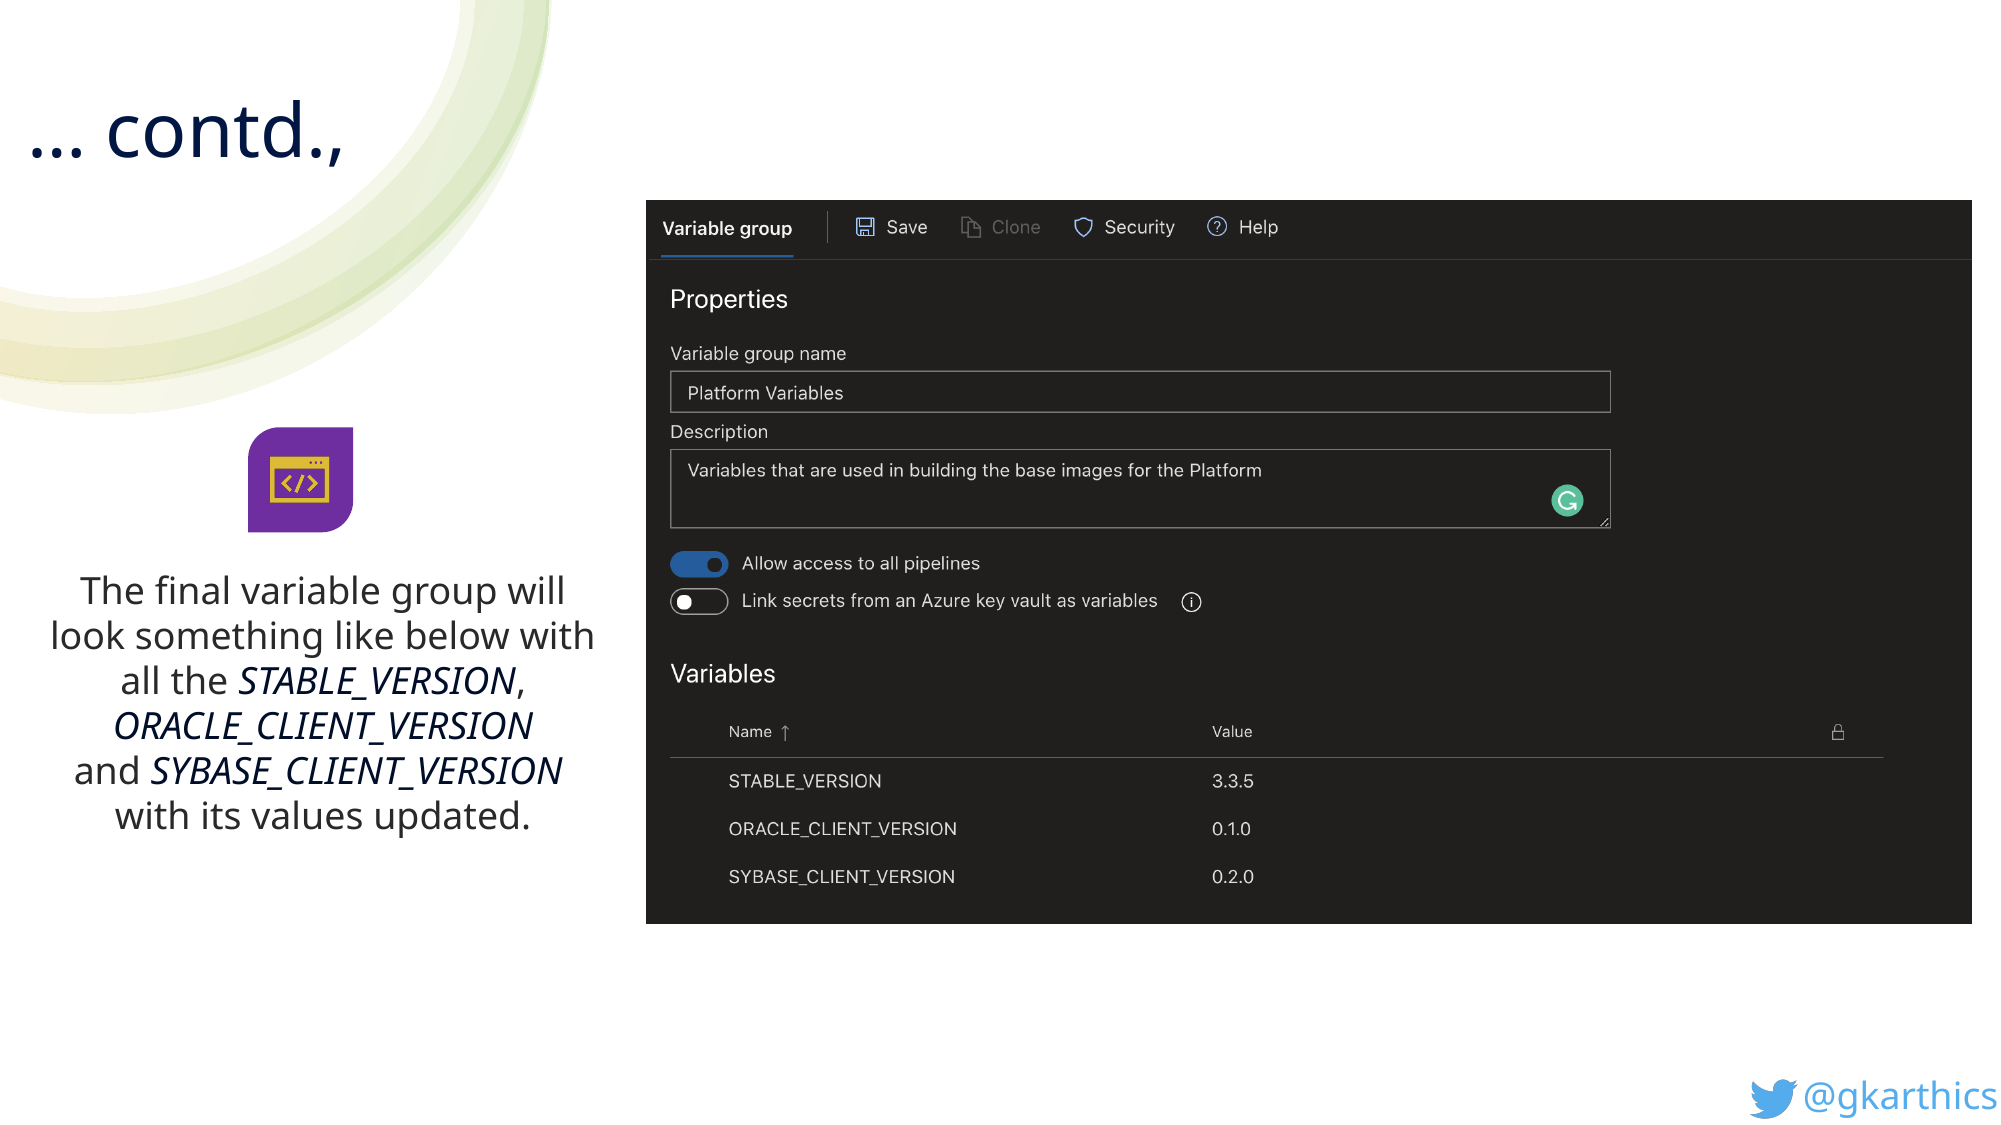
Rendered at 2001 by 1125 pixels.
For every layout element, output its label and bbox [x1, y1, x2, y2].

text_box [28, 200, 1972, 924]
text_box [1738, 1064, 2000, 1125]
text_box [0, 0, 552, 414]
